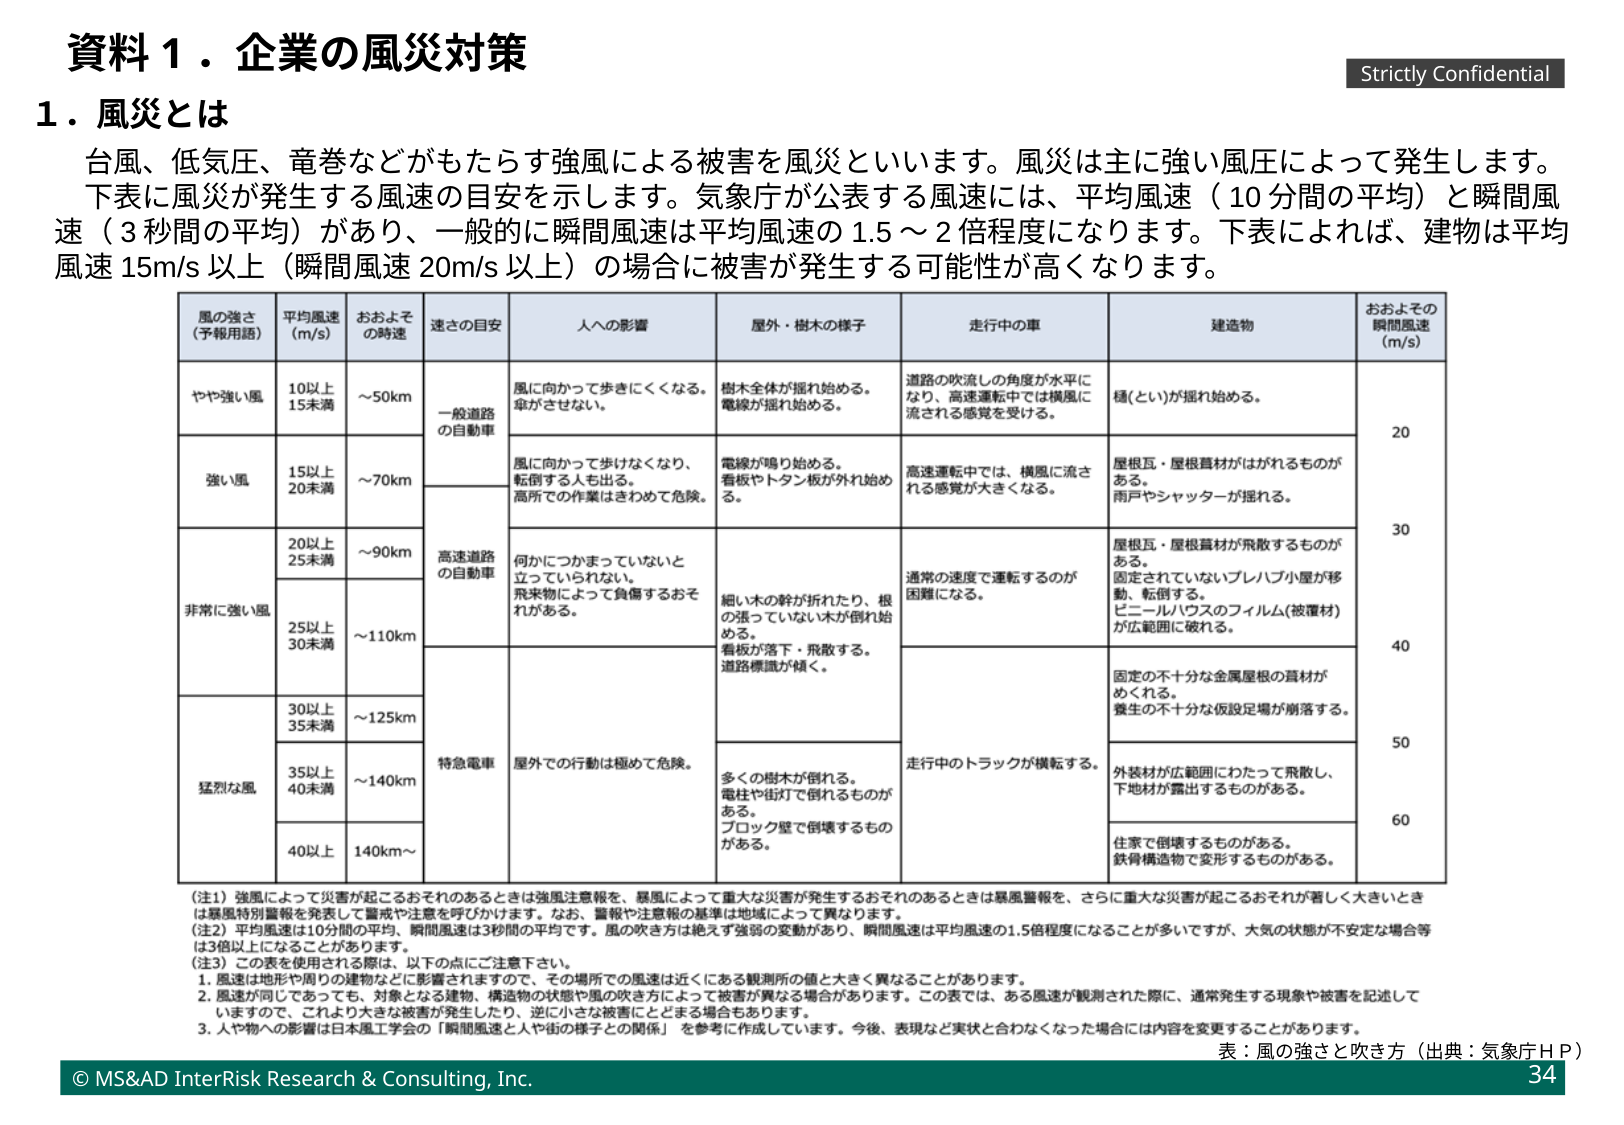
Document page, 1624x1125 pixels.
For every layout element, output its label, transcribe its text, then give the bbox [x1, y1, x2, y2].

picture [171, 287, 1453, 1051]
text_box 資料1．企業の風災対策 [66, 0, 812, 105]
text_box 表：風の強さと吹き方（出典：気象庁ＨＰ） [1024, 1032, 1624, 1070]
text_box １．風災とは [15, 85, 639, 141]
text_box 台風、低気圧、竜巻などがもたらす強風による被害を風災といいます。風災は主に強い風圧によって発生します。 下表に風災が発生する風速の目安を示します。気象庁が公表する風速には、平均風速（10分間の平均）と瞬間風速（3秒間の平均）があり、一般的に瞬間風速は平均風速の1.5～2倍程度になります。下表によれば、建物は平均風速15m/s以上（瞬間風速20m/s以上）の場合に被害が発生する可能性が高くなります。 [40, 135, 1588, 291]
slide_number 34 [1504, 1048, 1581, 1093]
